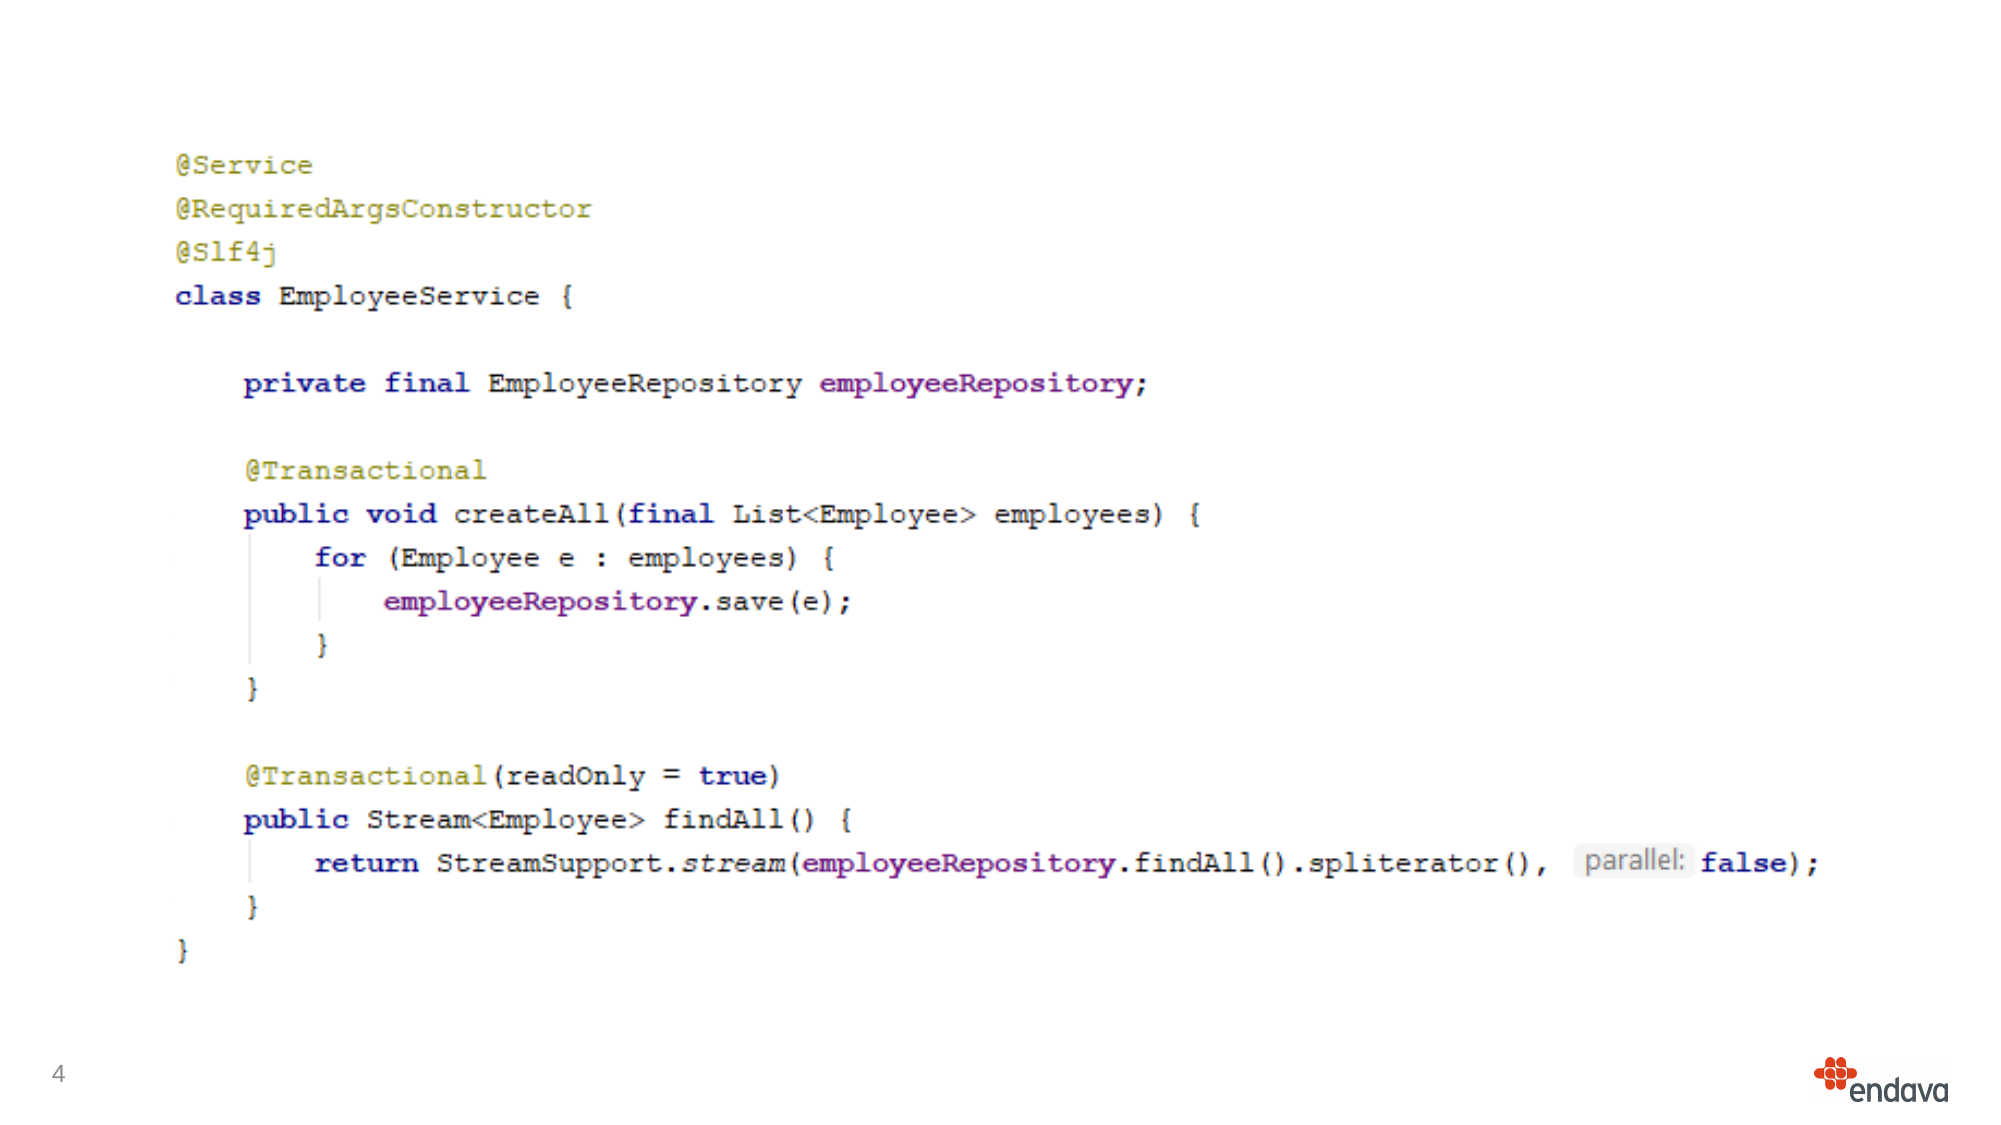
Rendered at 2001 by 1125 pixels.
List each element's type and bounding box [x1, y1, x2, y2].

picture [173, 148, 1827, 977]
picture [1814, 1057, 1948, 1102]
